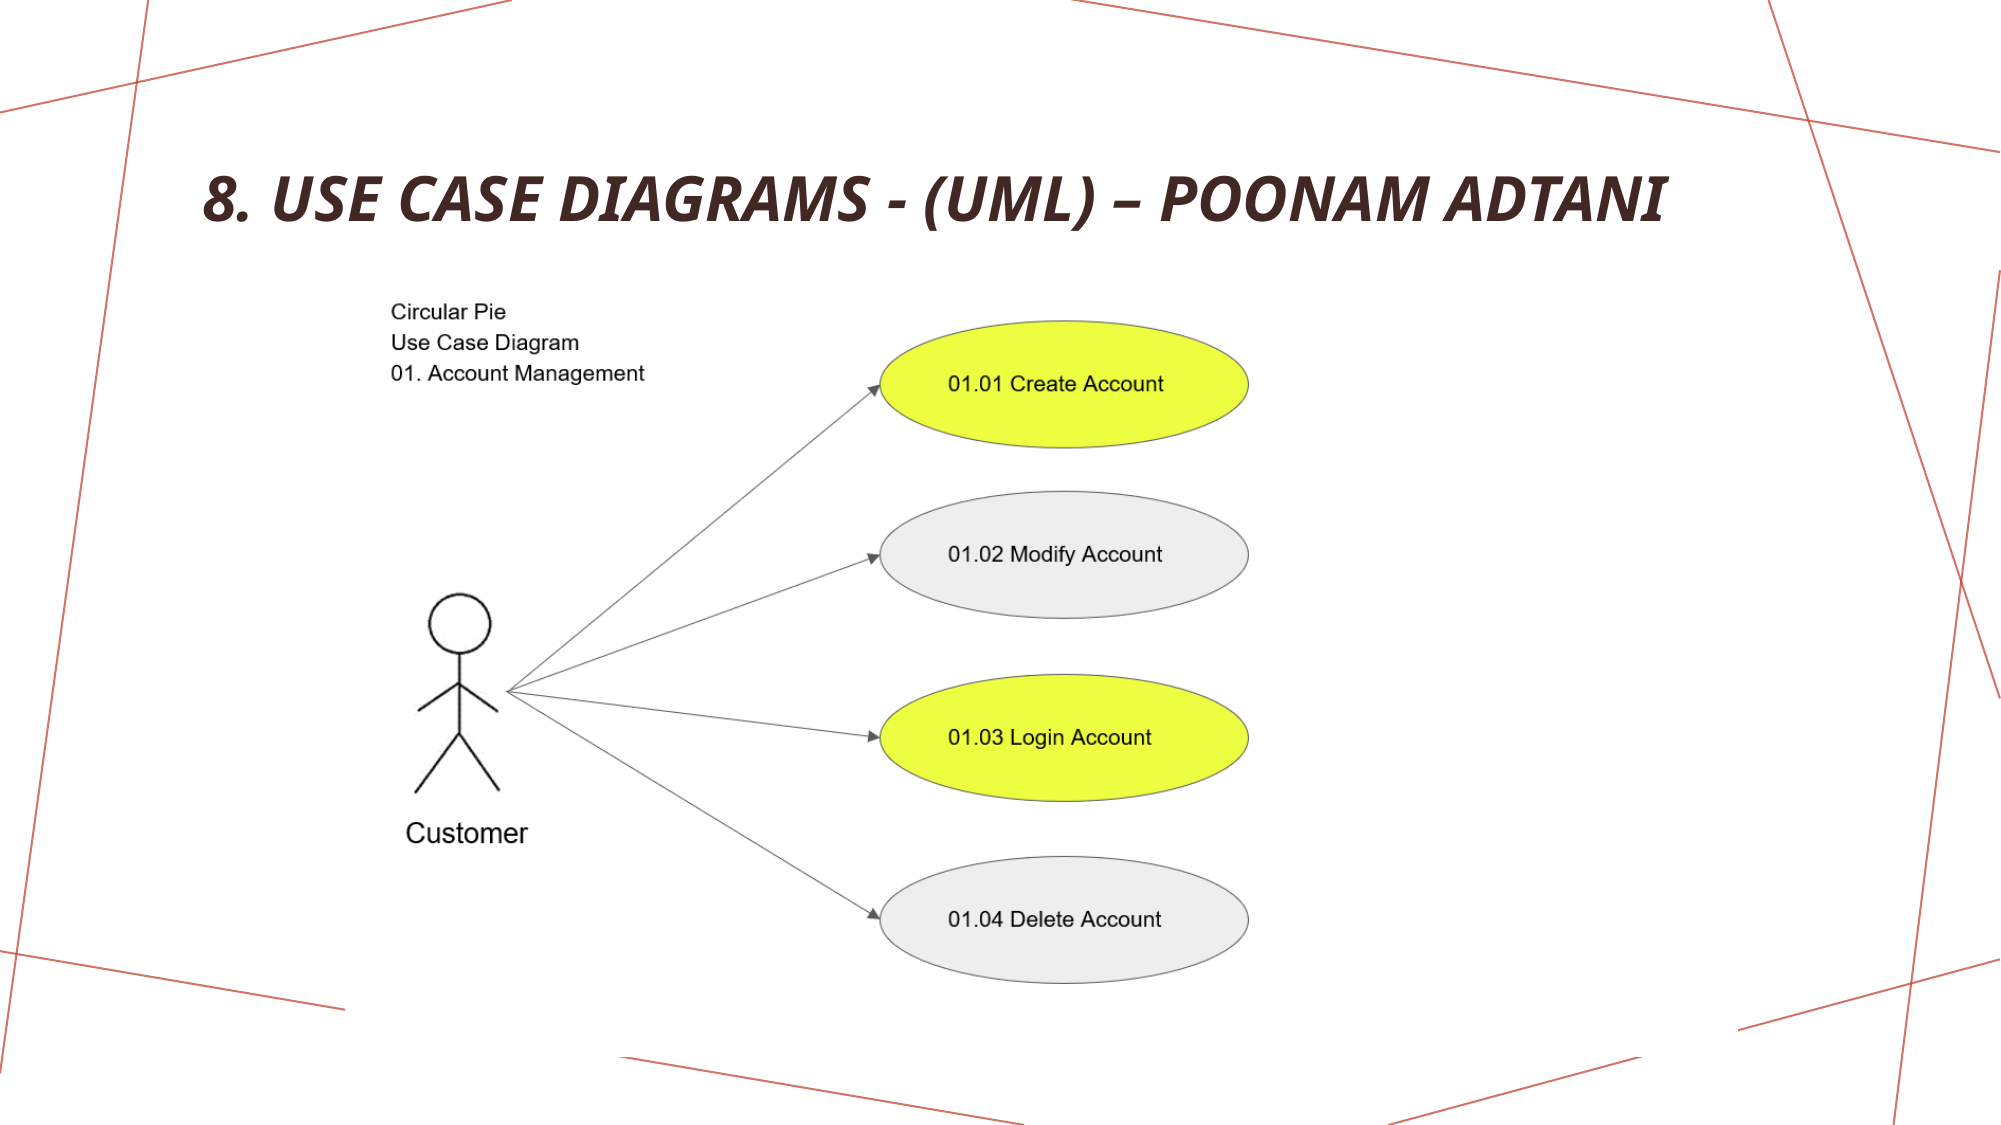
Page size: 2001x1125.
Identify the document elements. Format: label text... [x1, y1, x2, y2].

picture [345, 258, 1738, 1057]
title 8. Use Case Diagrams - (UML) – Poonam Adtani [187, 87, 1813, 315]
